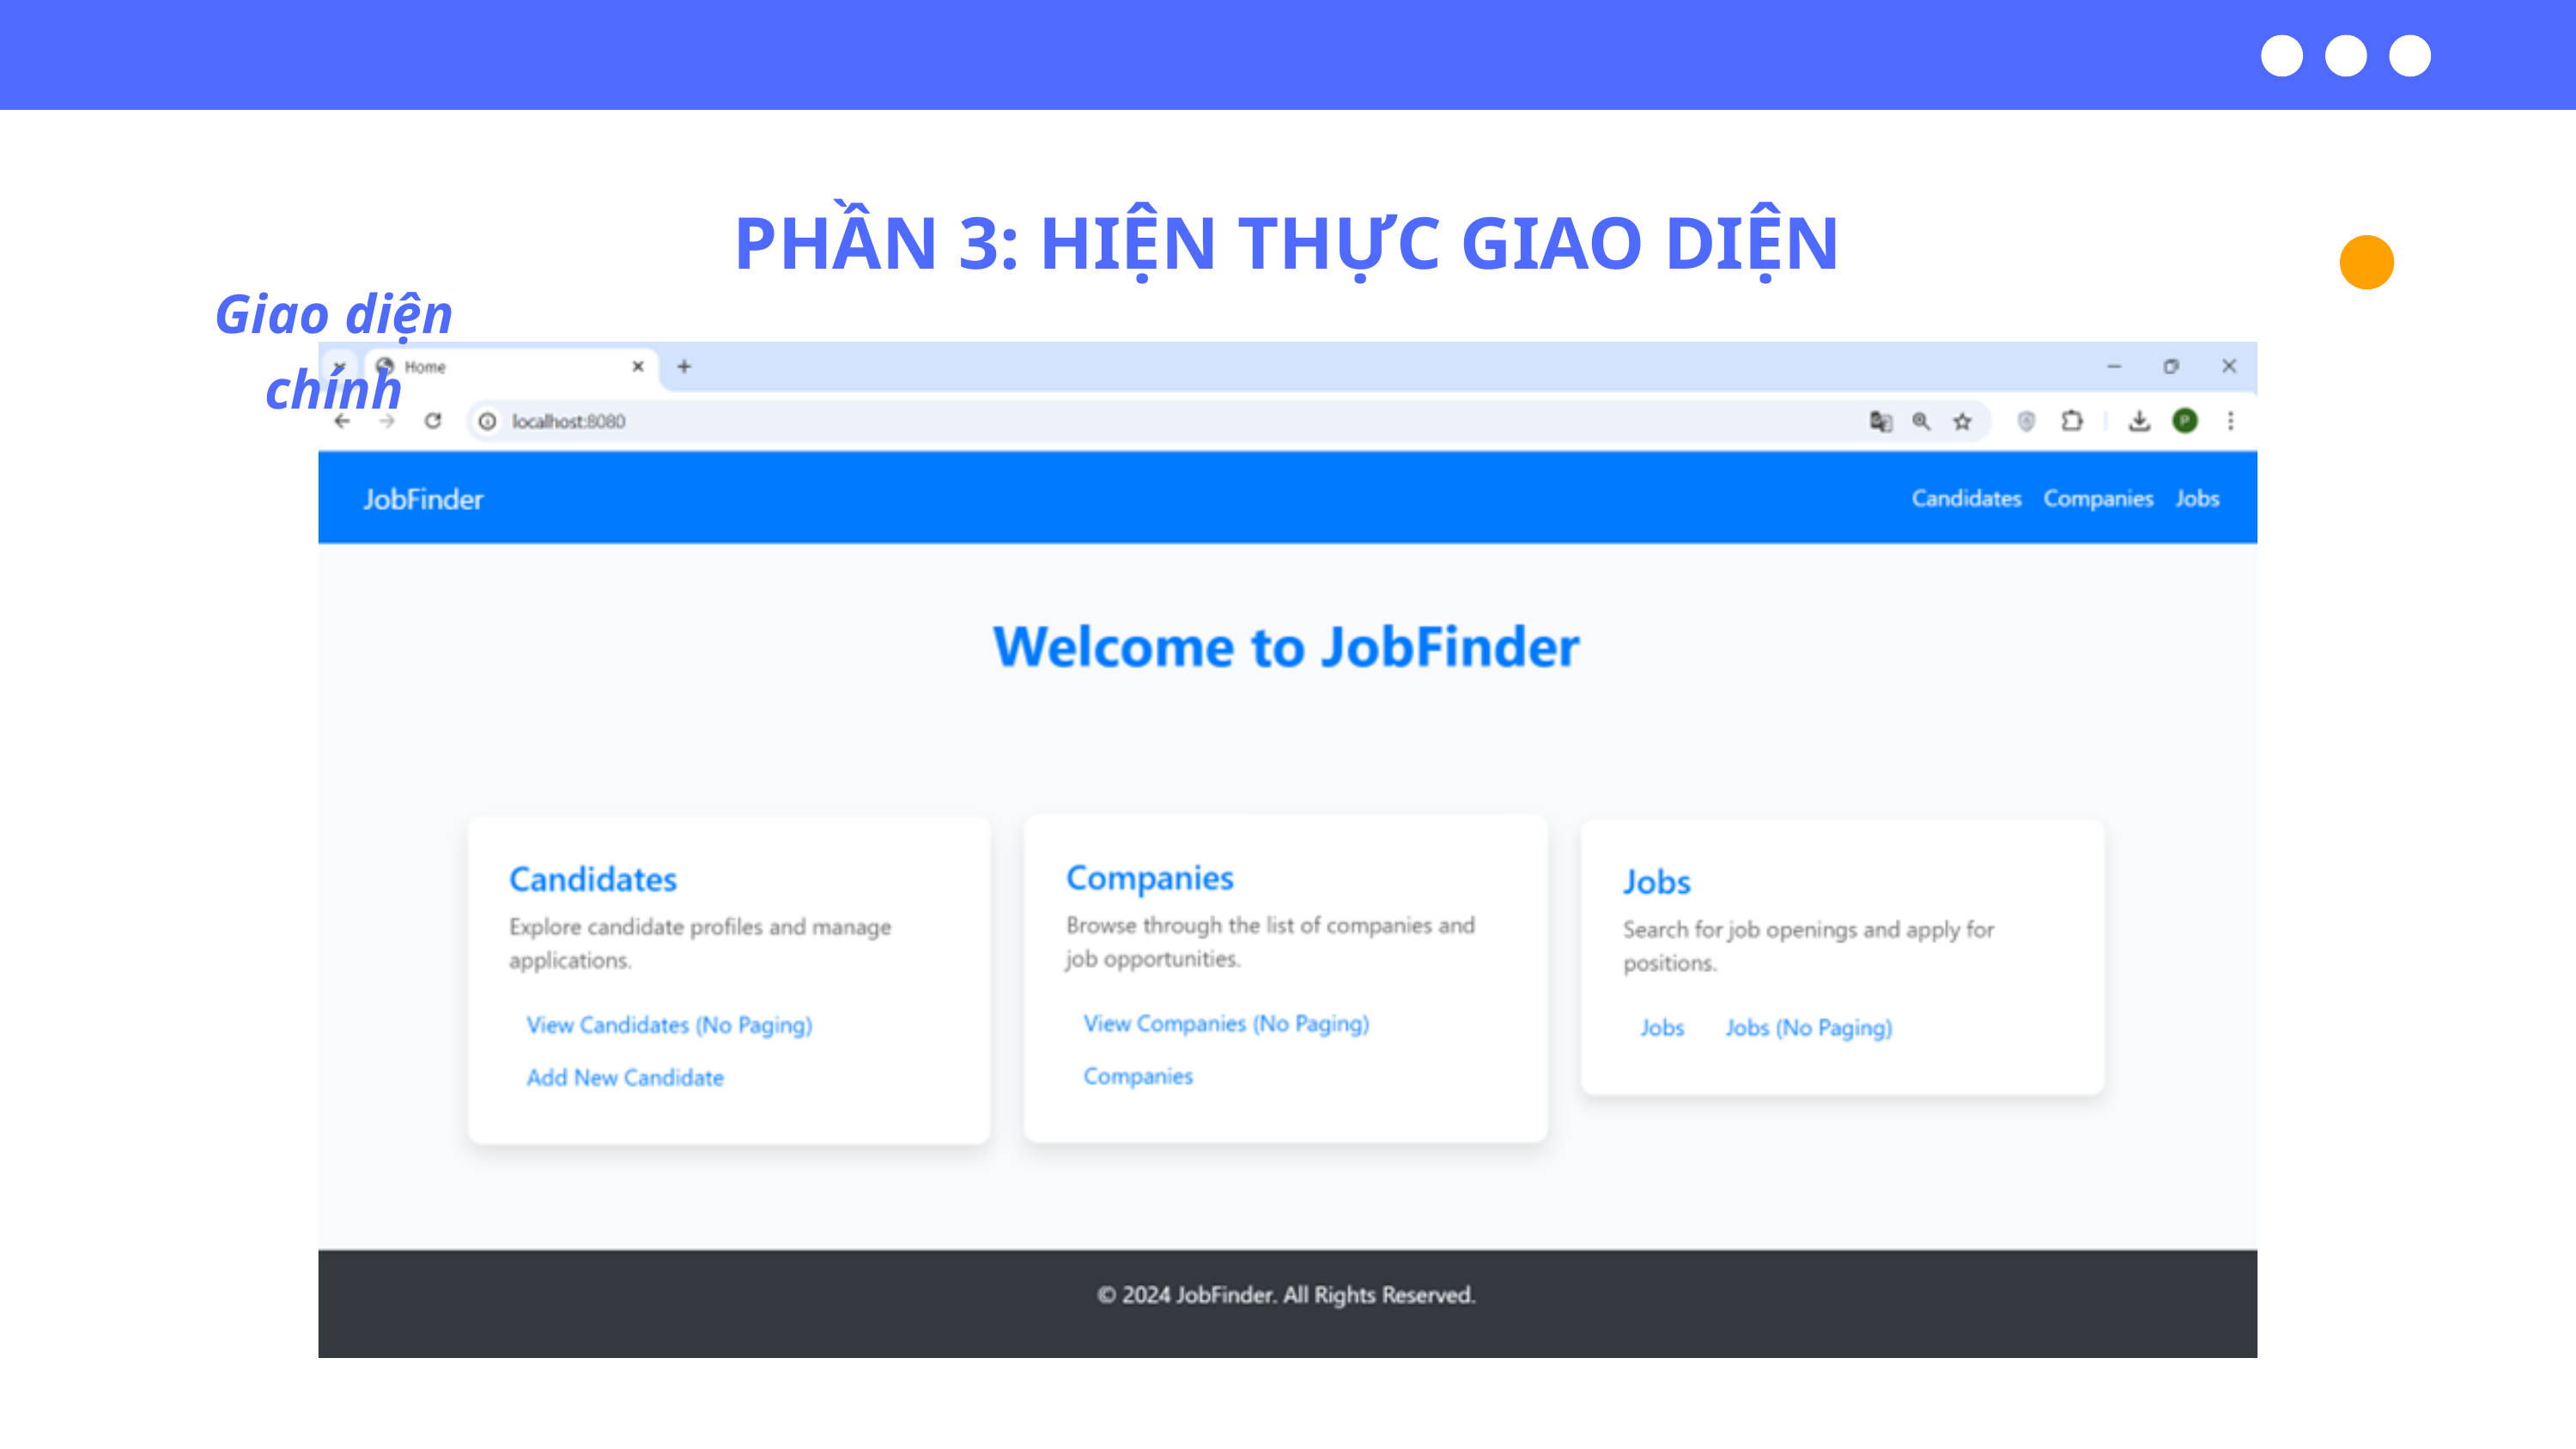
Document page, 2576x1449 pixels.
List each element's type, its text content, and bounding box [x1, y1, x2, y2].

text_box PHẦN 3: HIỆN THỰC GIAO DIỆN [428, 183, 2148, 284]
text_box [2324, 34, 2367, 77]
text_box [2339, 234, 2395, 290]
text_box [318, 342, 2258, 1358]
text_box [0, 0, 2576, 110]
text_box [2389, 34, 2432, 77]
text_box Giao diện chính [144, 269, 525, 420]
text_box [2261, 34, 2304, 77]
